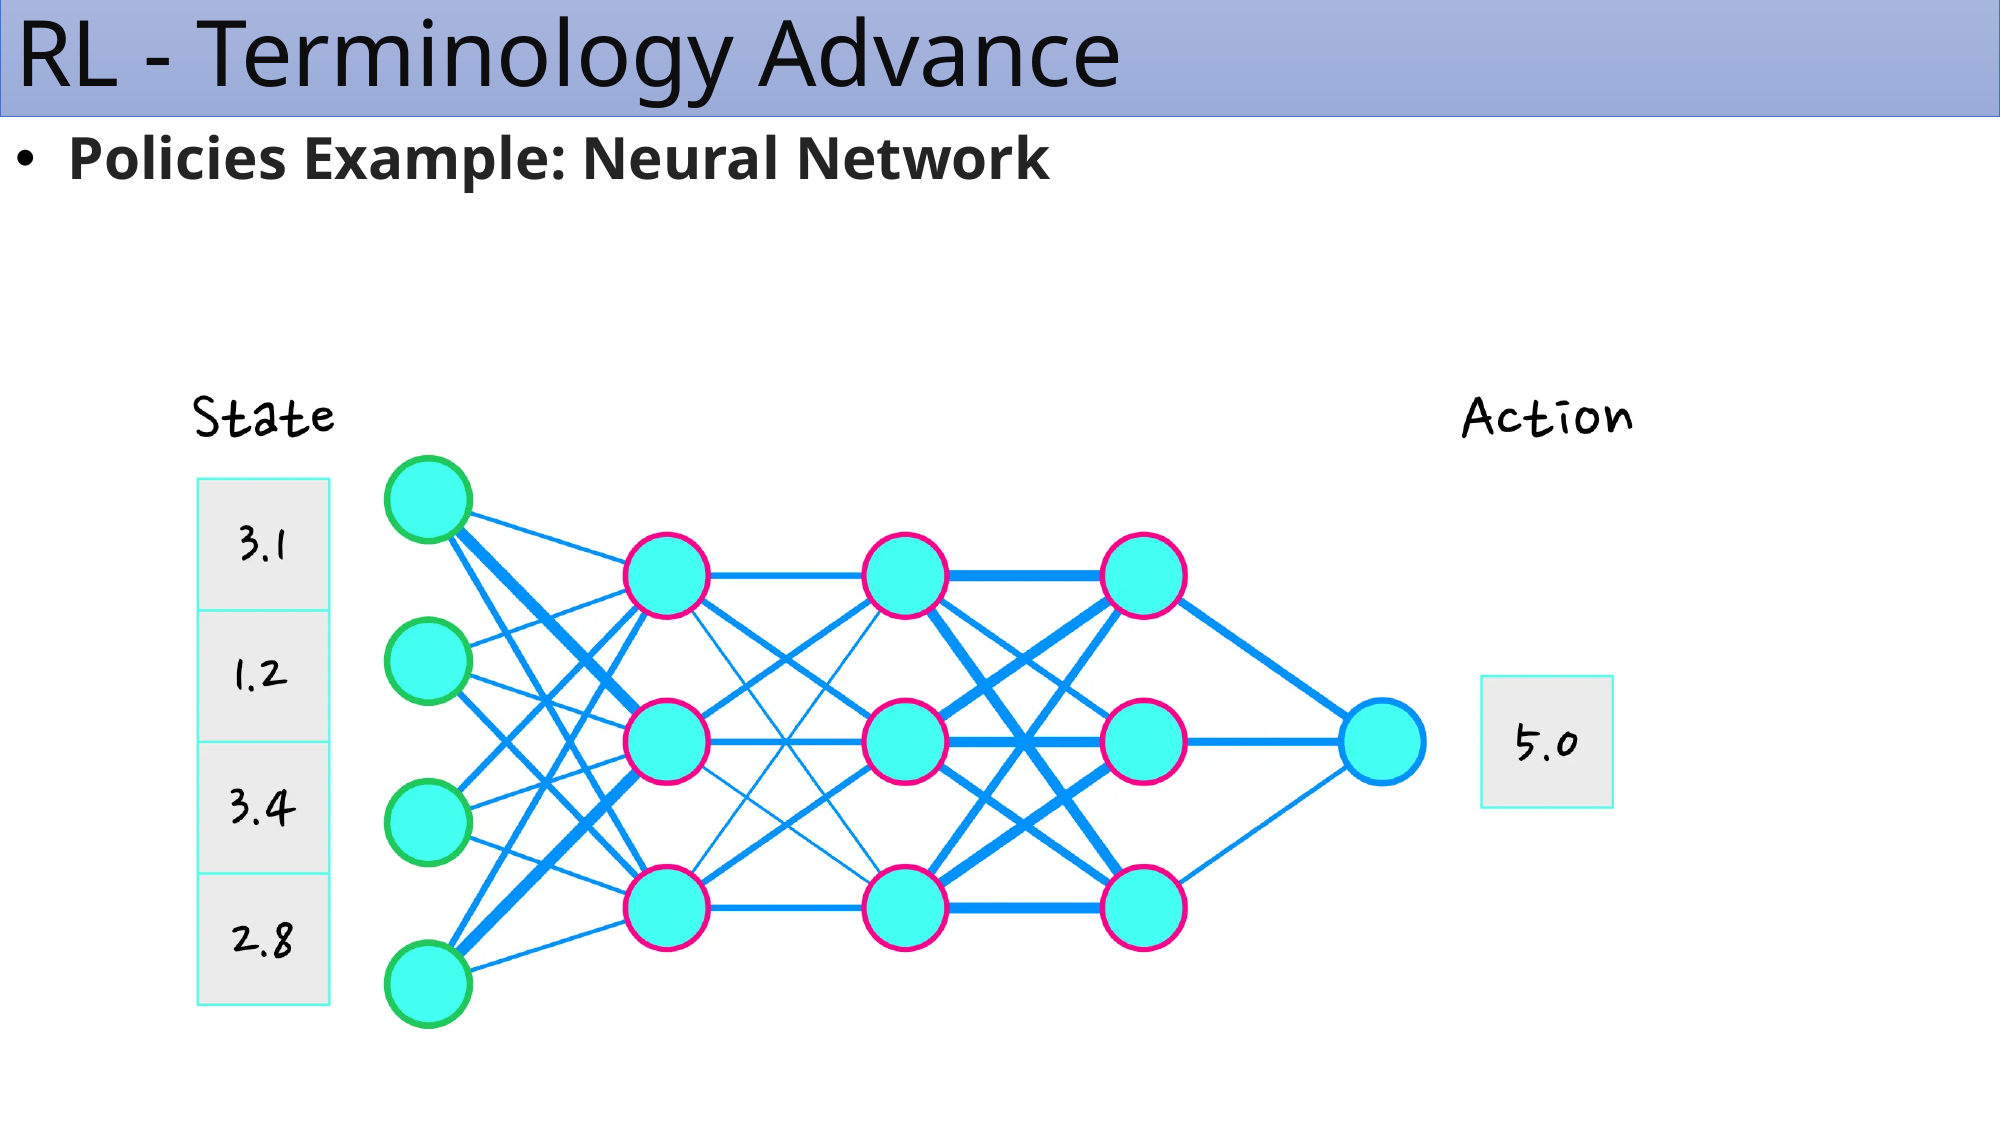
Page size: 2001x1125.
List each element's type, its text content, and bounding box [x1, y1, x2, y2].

list Policies Example: Neural Network [0, 121, 2000, 1115]
text_box RL - Terminology Advance [0, 0, 2000, 117]
picture [149, 363, 1661, 1120]
